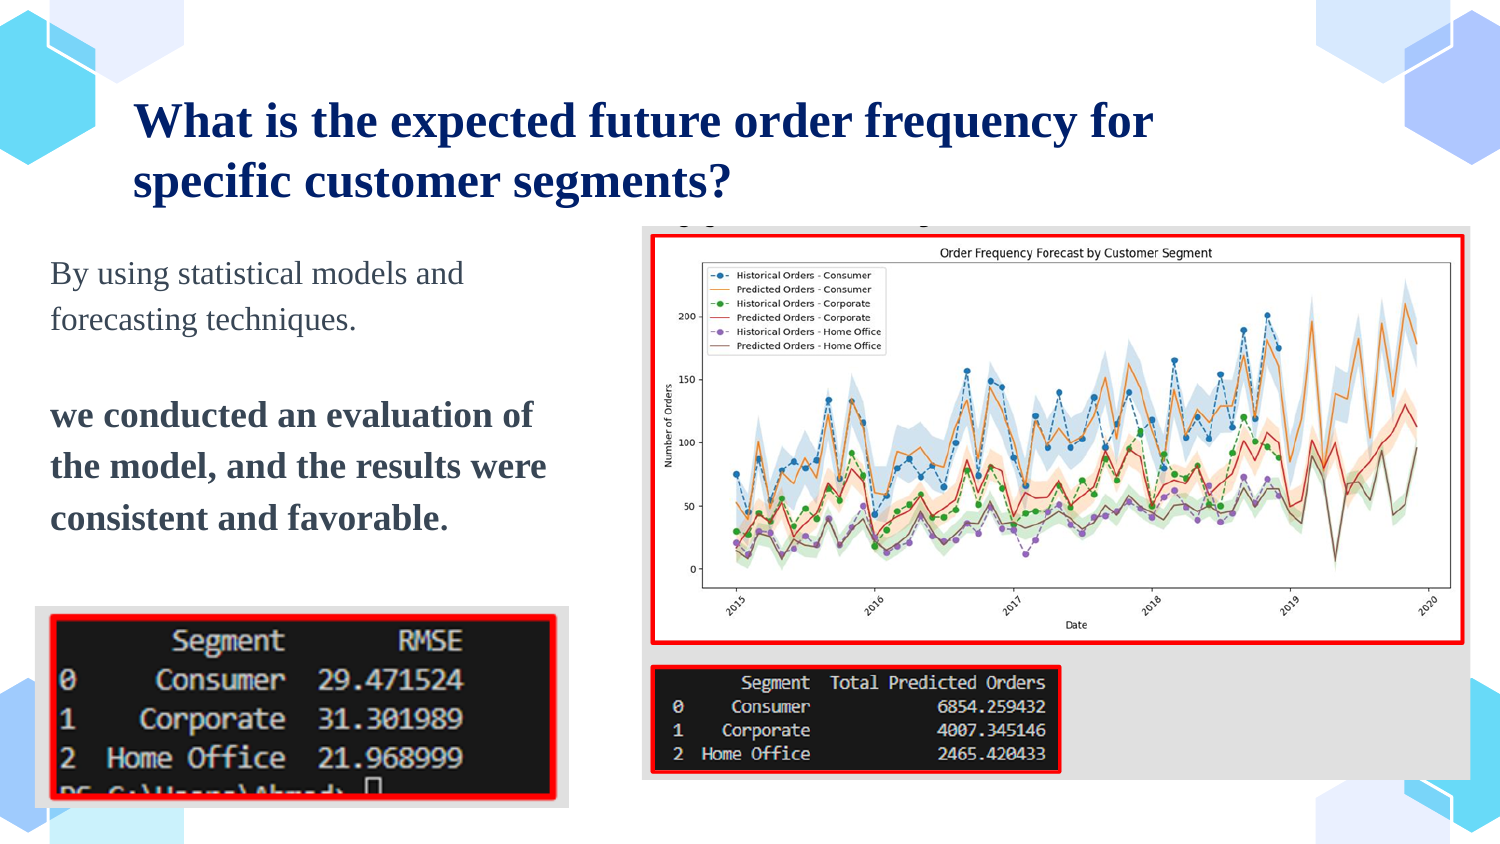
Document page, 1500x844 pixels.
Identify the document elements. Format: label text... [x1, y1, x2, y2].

title What is the expected future order frequency for specific customer segments? [118, 72, 1324, 236]
picture [34, 606, 570, 808]
list By using statistical models and forecasting techniques. we conducted an evaluation of the model, and the results were consistent and favorable. [12, 230, 585, 682]
picture [641, 225, 1471, 780]
